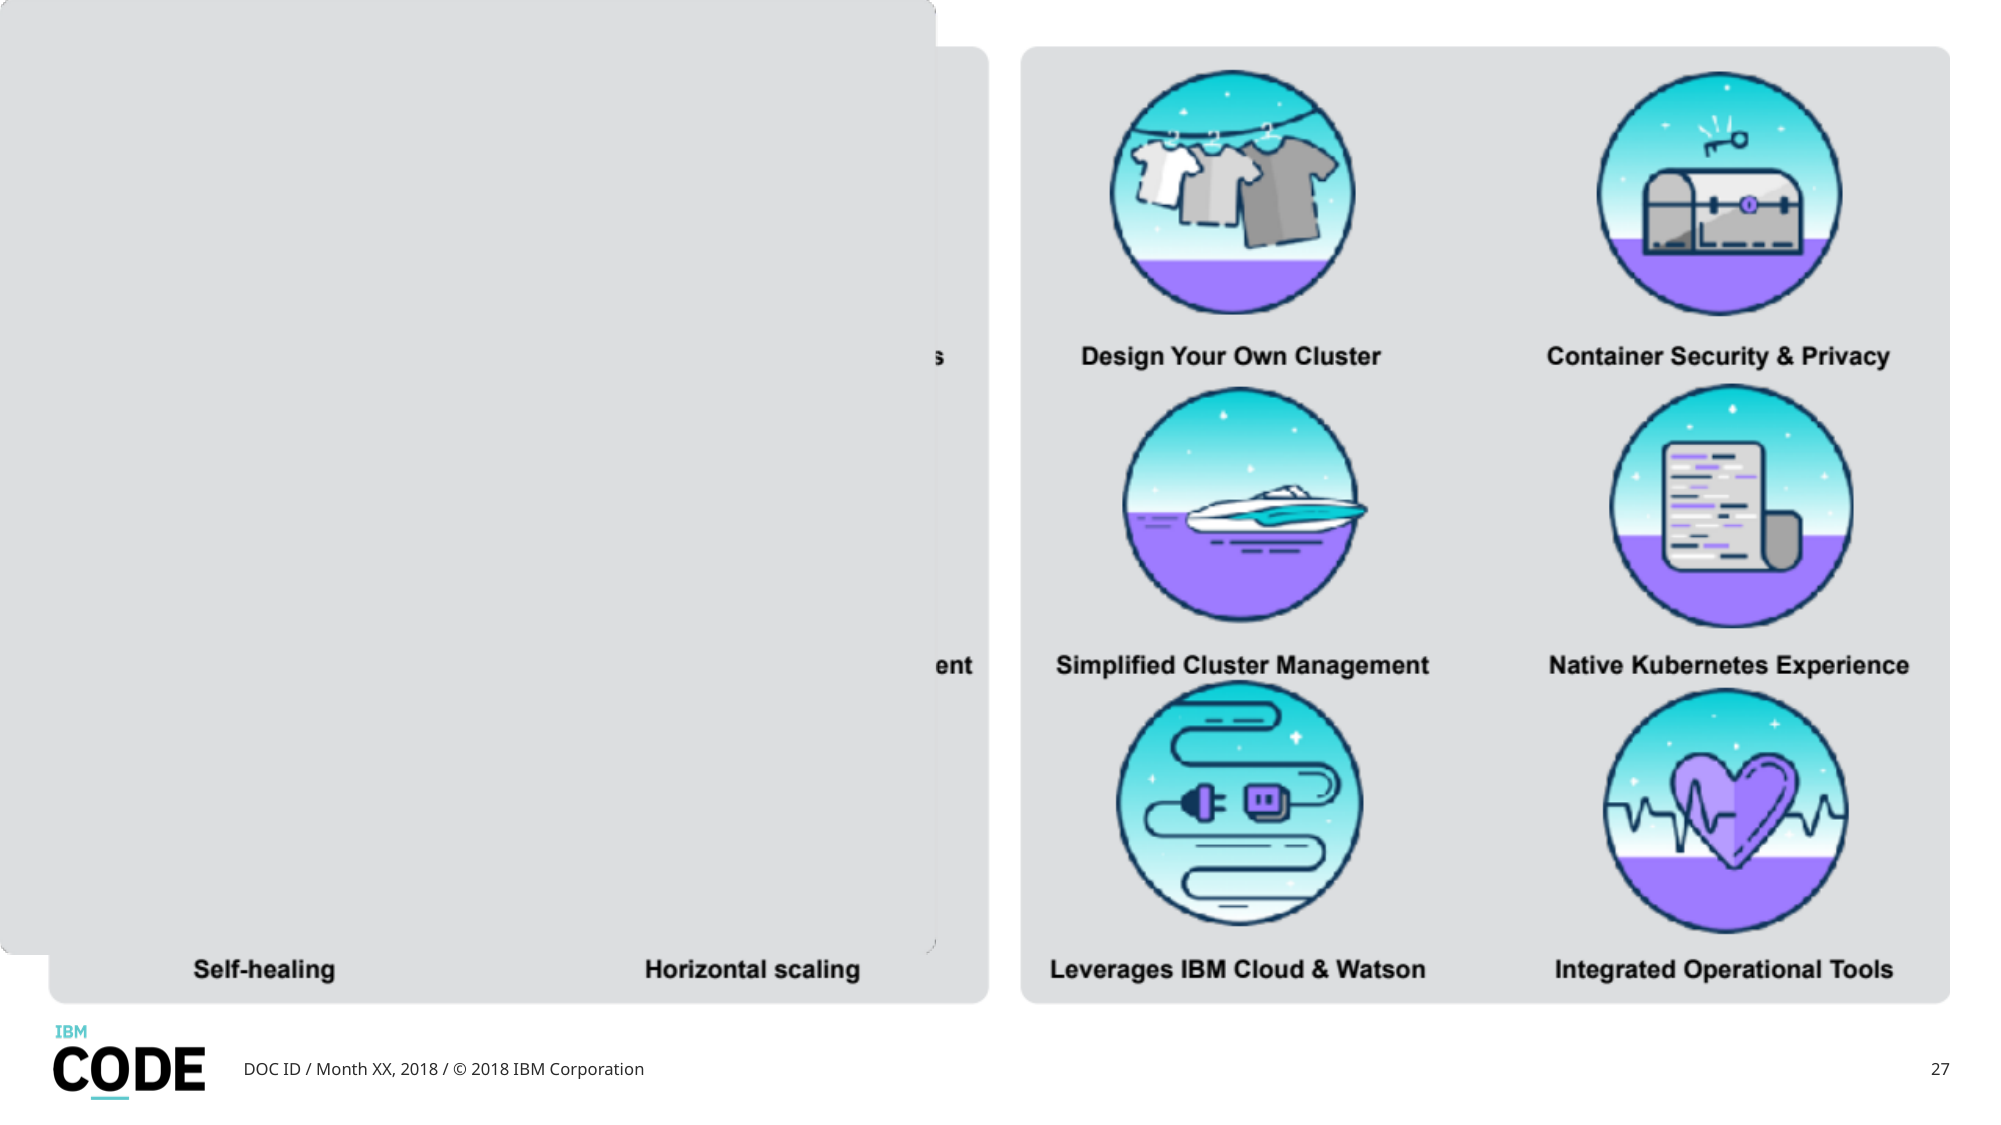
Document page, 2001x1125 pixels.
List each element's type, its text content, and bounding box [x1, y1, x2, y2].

slide_number 27 [1500, 1055, 1950, 1086]
picture [0, 0, 1951, 1006]
footer DOC ID / Month XX, 2018 / © 2018 IBM Corporation [243, 1055, 1464, 1086]
picture [53, 1025, 205, 1100]
